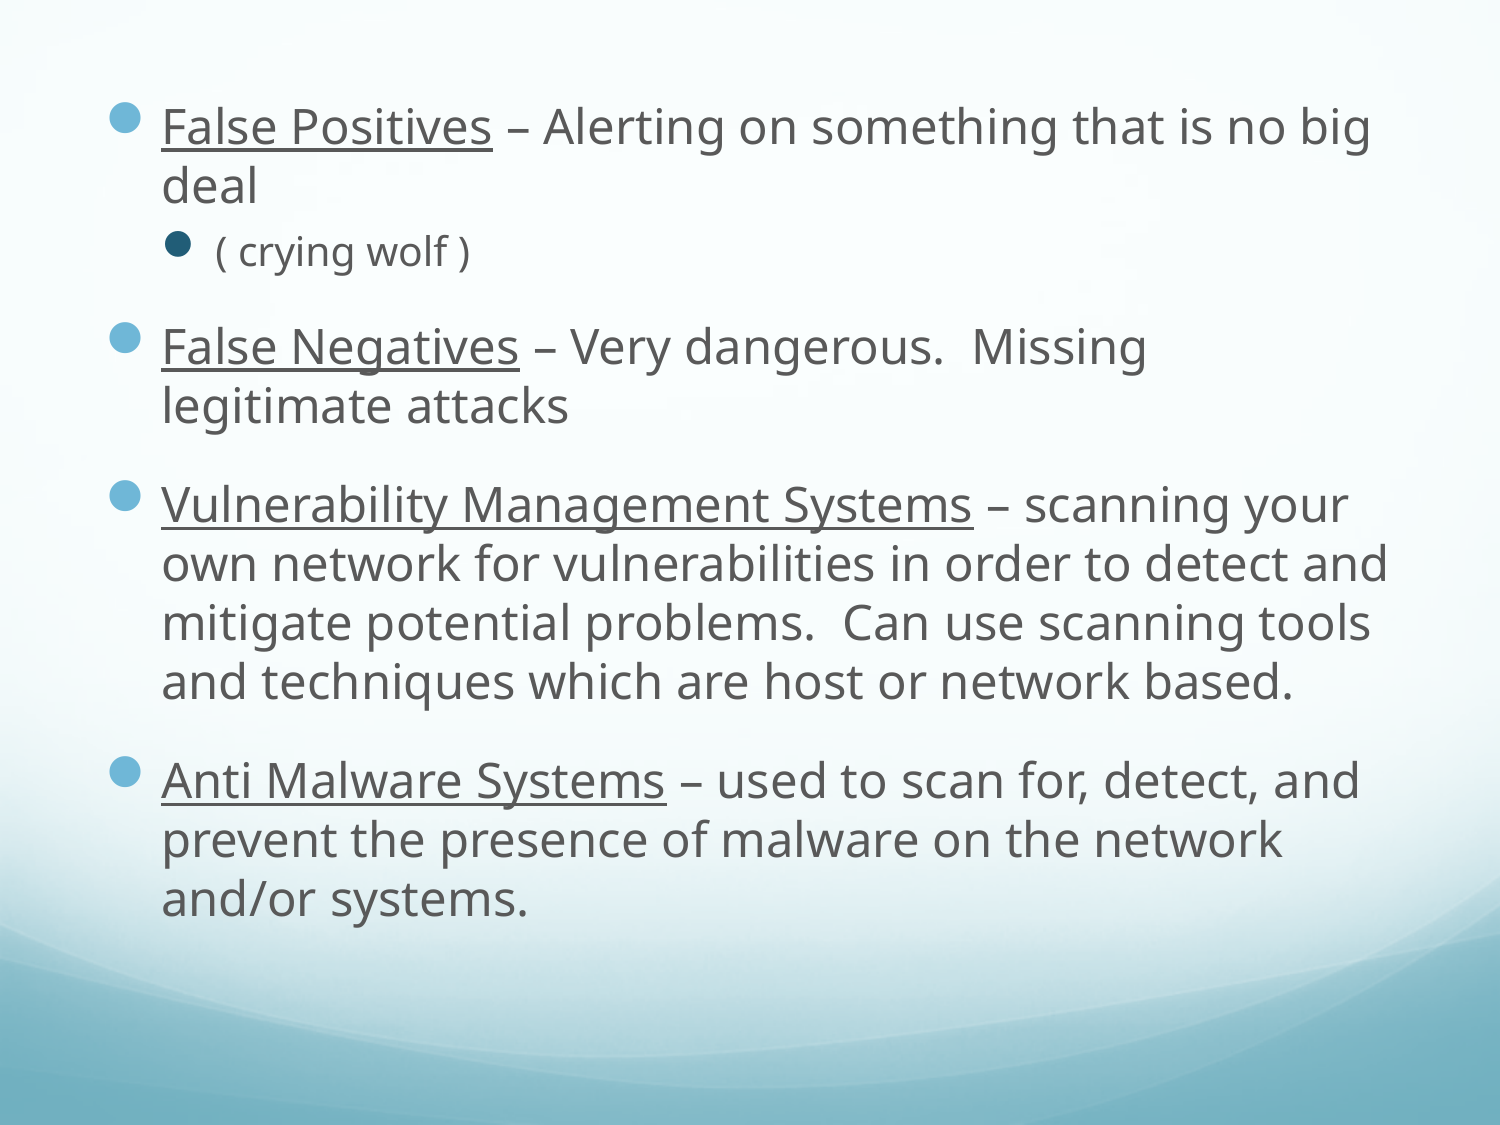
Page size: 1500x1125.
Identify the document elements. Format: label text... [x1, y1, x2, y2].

list False Positives – Alerting on something that is no big deal ( crying wolf ) False Negatives – Very dangerous. Missing legitimate attacks Vulnerability Management Systems – scanning your own network for vulnerabilities in order to detect and mitigate potential problems. Can use scanning tools and techniques which are host or network based. Anti Malware Systems – used to scan for, detect, and prevent the presence of malware on the network and/or systems. [90, 88, 1410, 965]
